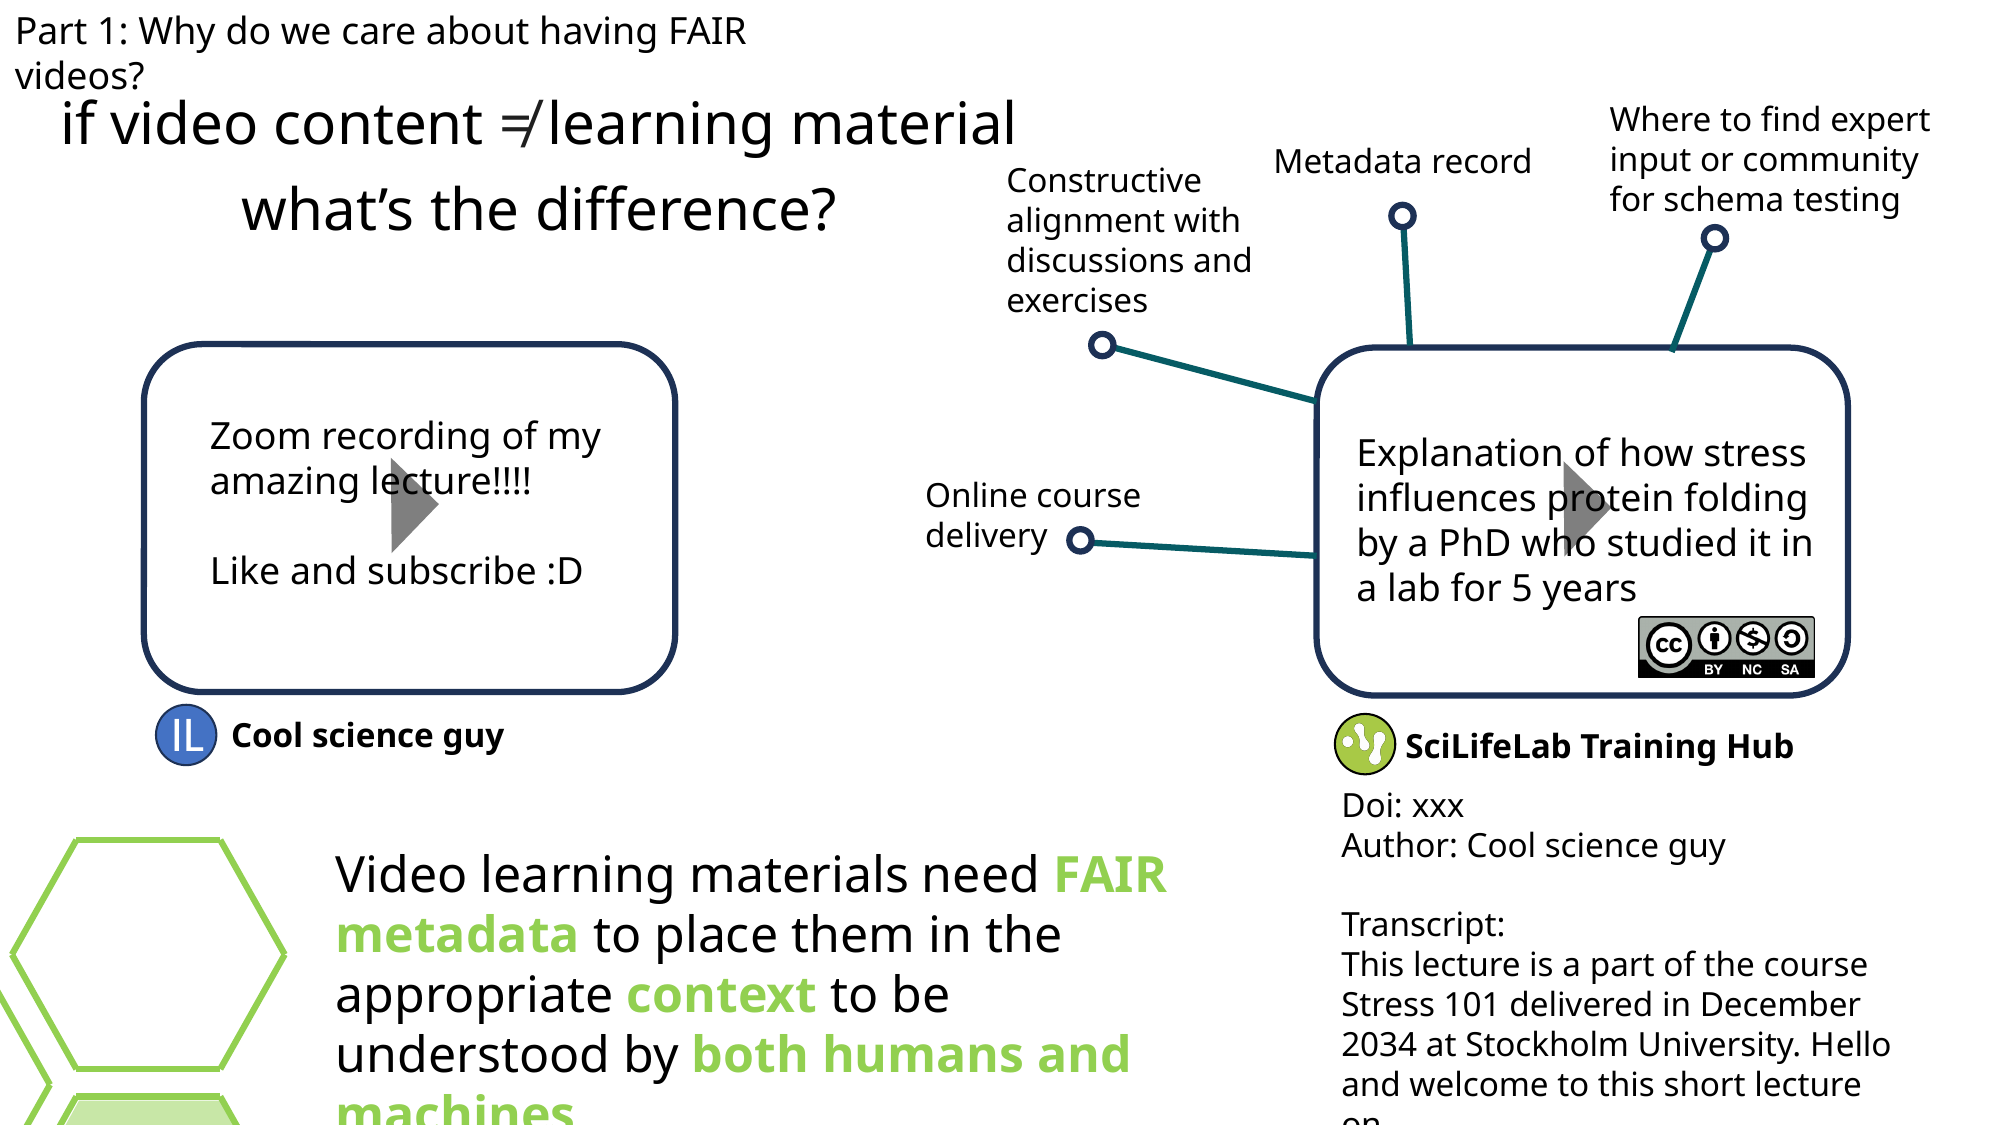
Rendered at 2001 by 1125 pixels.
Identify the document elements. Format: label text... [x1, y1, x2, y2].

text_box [1403, 227, 1410, 346]
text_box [143, 344, 796, 770]
text_box Video learning materials need FAIR metadata to place them in the appropriate context to be understood by both humans and machines. [320, 834, 1219, 1125]
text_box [50, 1096, 285, 1125]
text_box Part 1: Why do we care about having FAIR videos? [0, 0, 888, 105]
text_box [910, 90, 1965, 1115]
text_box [11, 839, 285, 1070]
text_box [0, 970, 50, 1125]
text_box what’s the difference? [3, 164, 910, 250]
text_box if video content ≠ learning material [3, 78, 1075, 164]
